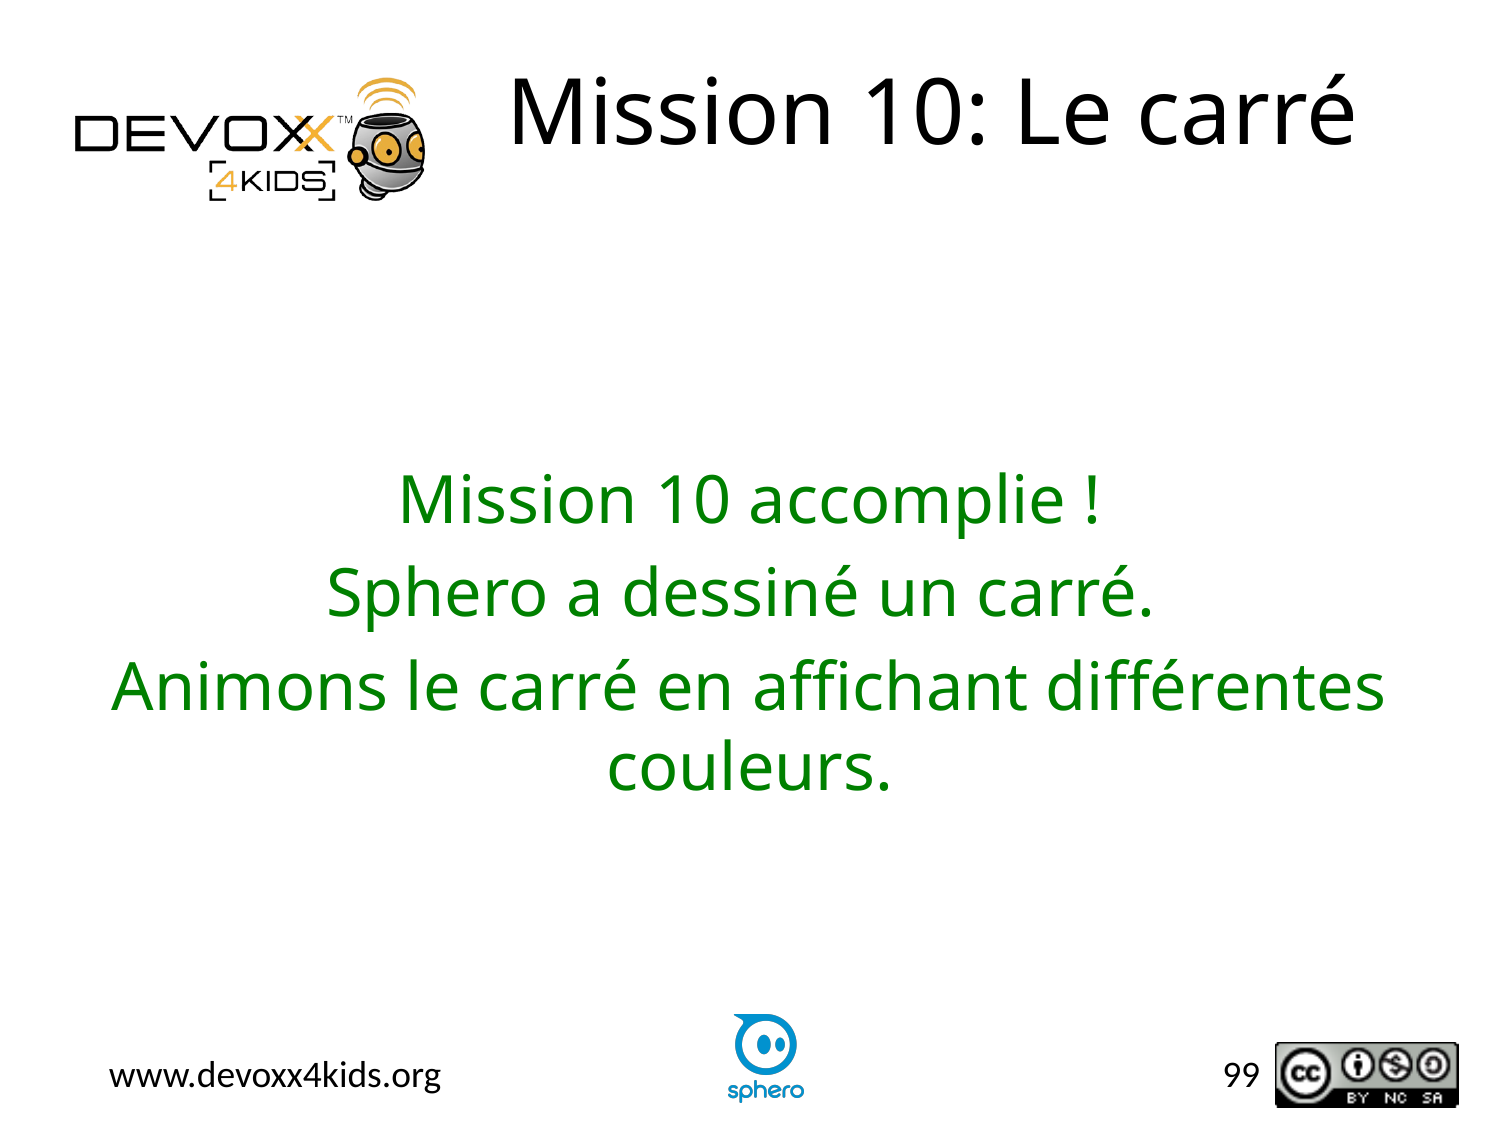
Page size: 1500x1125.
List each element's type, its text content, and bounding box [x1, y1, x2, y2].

picture [75, 77, 425, 201]
slide_number 99 [1074, 1042, 1275, 1103]
picture [728, 1014, 804, 1103]
title Mission 10: Le carré [439, 45, 1425, 233]
picture [743, 1088, 749, 1095]
list Mission 10 accomplie ! Sphero a dessiné un carré. Animons le carré en affichant différentes couleurs. [75, 262, 1425, 1005]
picture [794, 1088, 801, 1095]
picture [728, 1096, 739, 1103]
picture [1275, 1042, 1459, 1108]
picture [743, 1021, 789, 1068]
